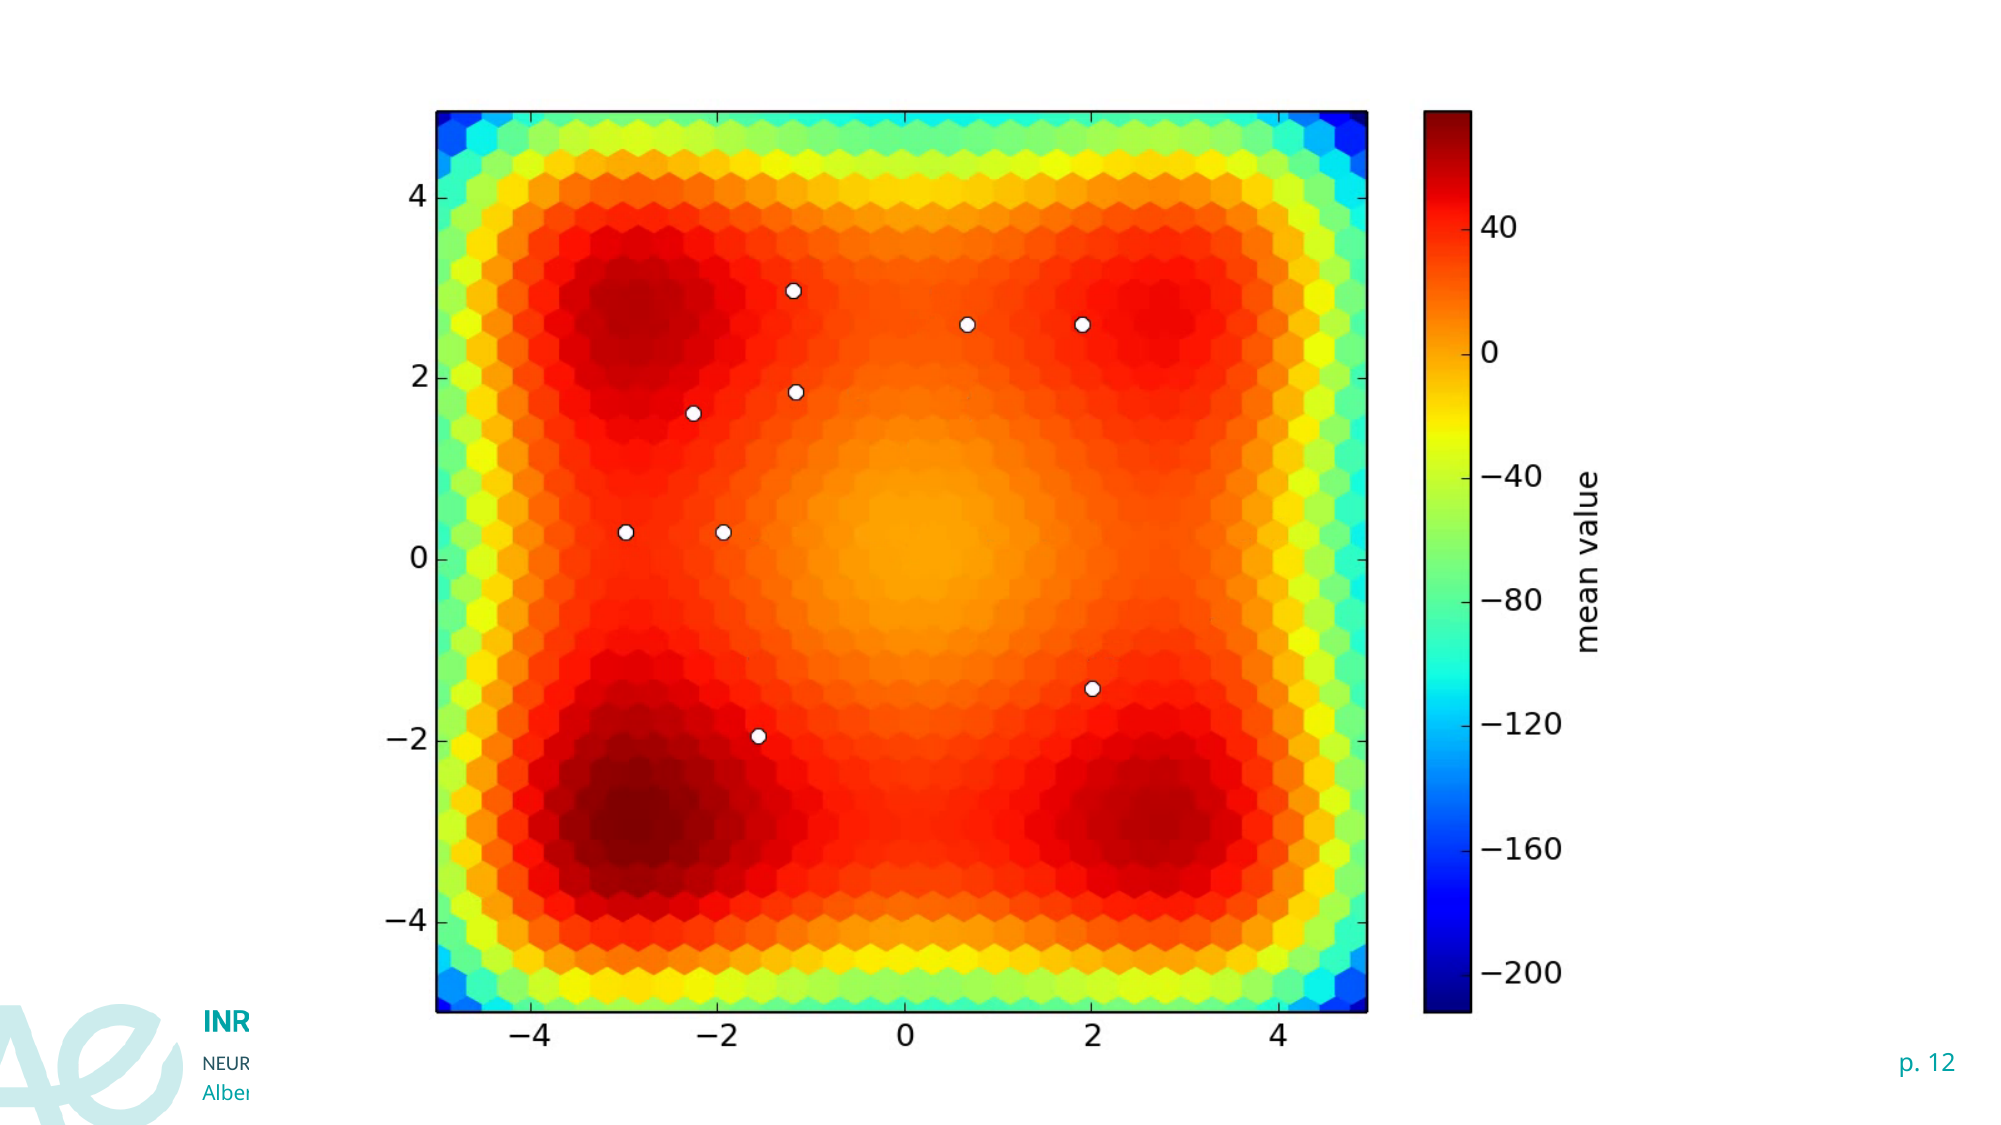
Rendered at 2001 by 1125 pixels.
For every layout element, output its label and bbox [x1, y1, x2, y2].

slide_number [99, 1042, 249, 1103]
picture [0, 0, 1750, 1125]
